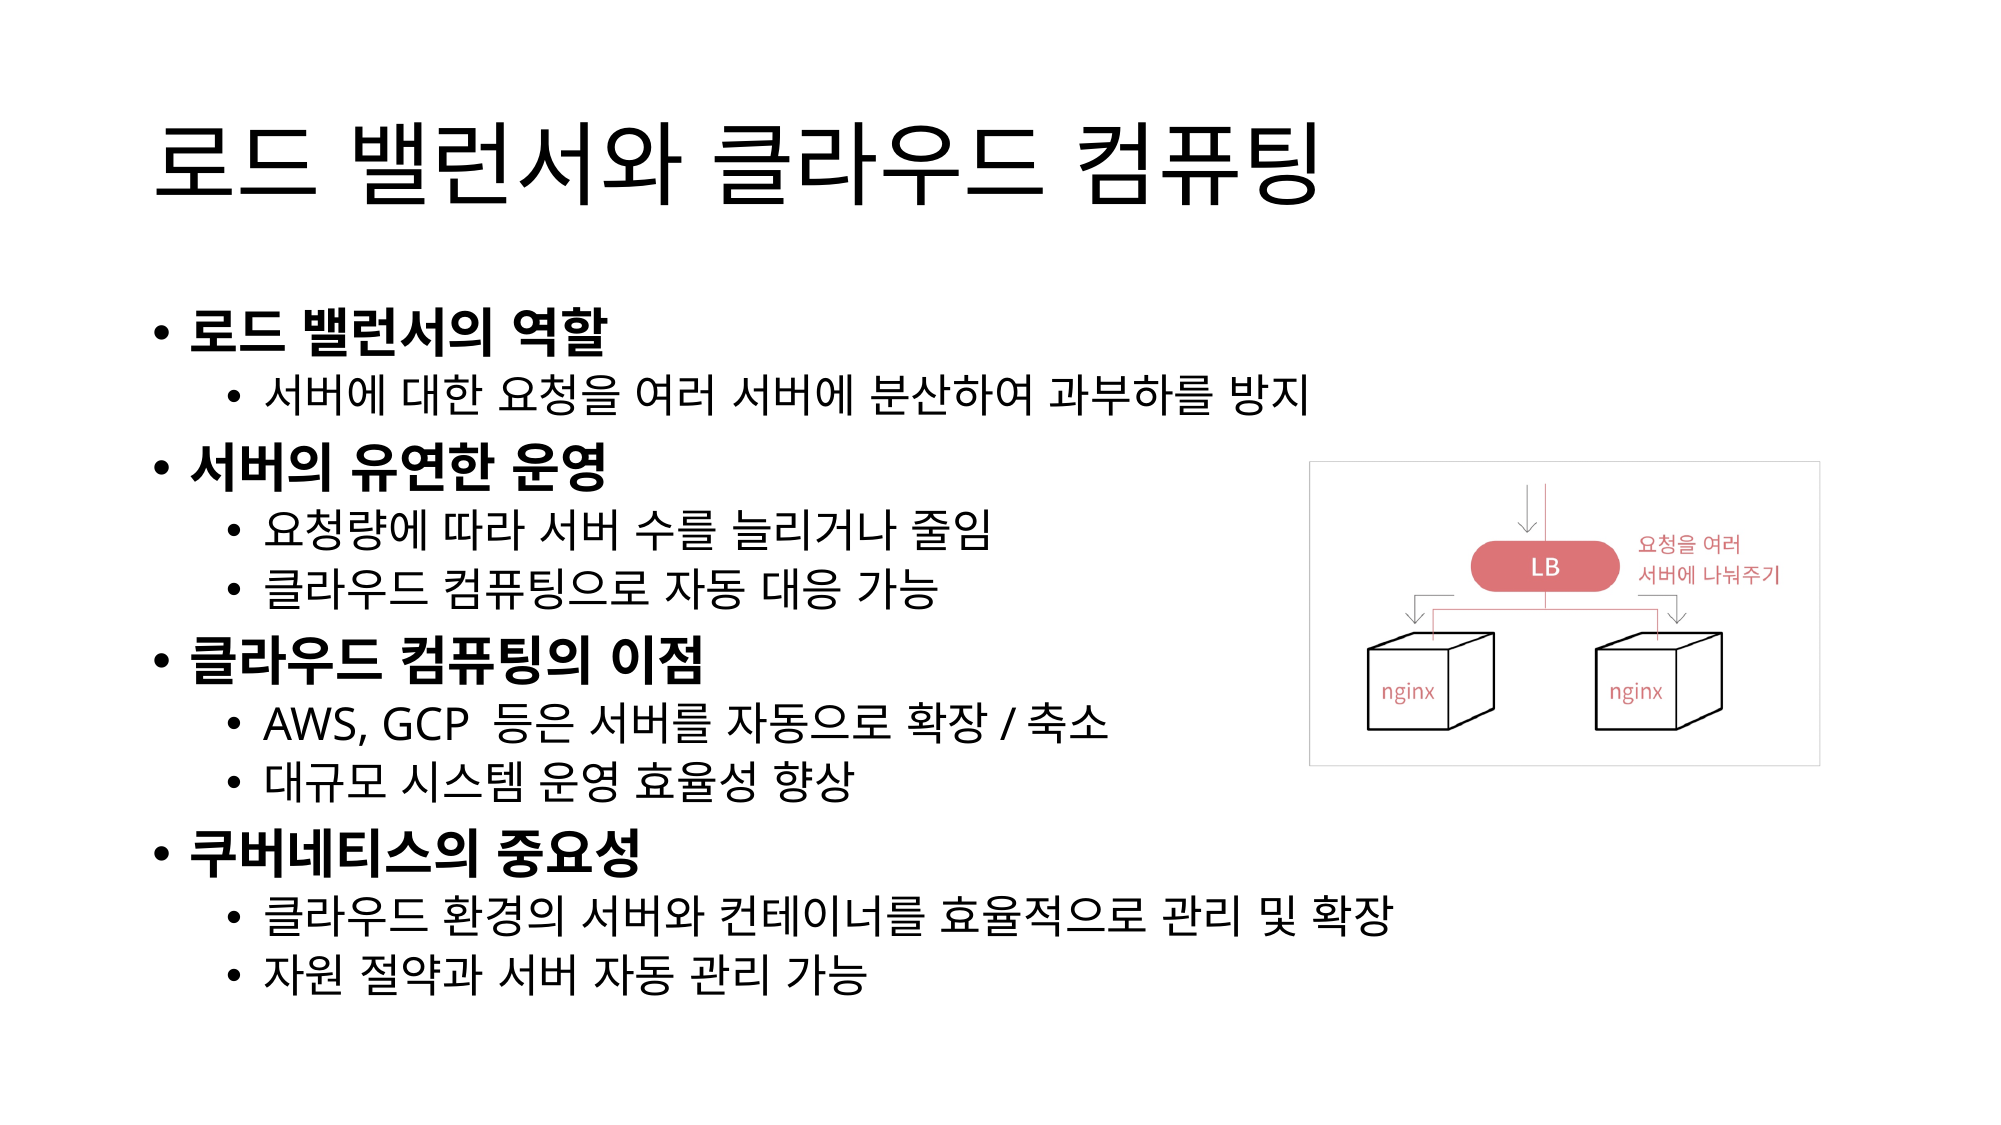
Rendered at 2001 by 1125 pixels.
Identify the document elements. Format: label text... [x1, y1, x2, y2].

list 로드 밸런서의 역할 서버에 대한 요청을 여러 서버에 분산하여 과부하를 방지 서버의 유연한 운영 요청량에 따라 서버 수를 늘리거나 줄임 클라우드 컴퓨팅으로 자동 대응 가능 클라우드 컴퓨팅의 이점 AWS, GCP 등은 서버를 자동으로 확장/축소 대규모 시스템 운영 효율성 향상 쿠버네티스의 중요성 클라우드 환경의 서버와 컨테이너를 효율적으로 관리 및 확장 자원 절약과 서버 자동 관리 가능 [137, 299, 1863, 1014]
title 로드 밸런서와 클라우드 컴퓨팅 [137, 59, 1863, 278]
picture [1302, 456, 1831, 775]
